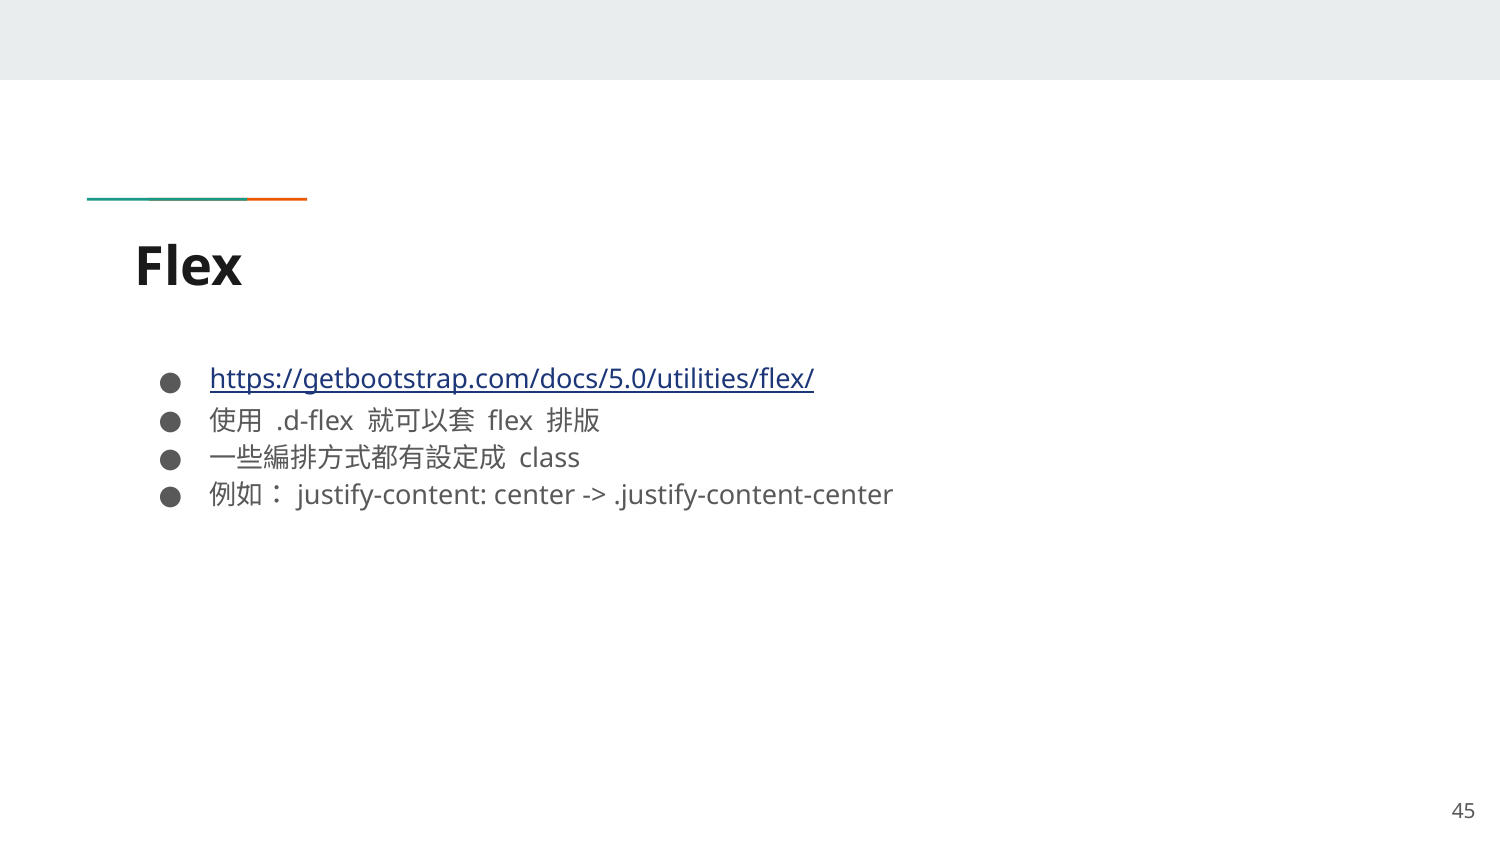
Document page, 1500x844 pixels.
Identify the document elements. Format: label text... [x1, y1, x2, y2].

title Flex [119, 216, 1381, 305]
slide_number ‹#› [1400, 779, 1491, 844]
list https://getbootstrap.com/docs/5.0/utilities/flex/ 使用 .d-flex 就可以套 flex 排版 一些編排方式都有設定成 class 例如：justify-content: center -> .justify-content-center [119, 341, 1381, 712]
